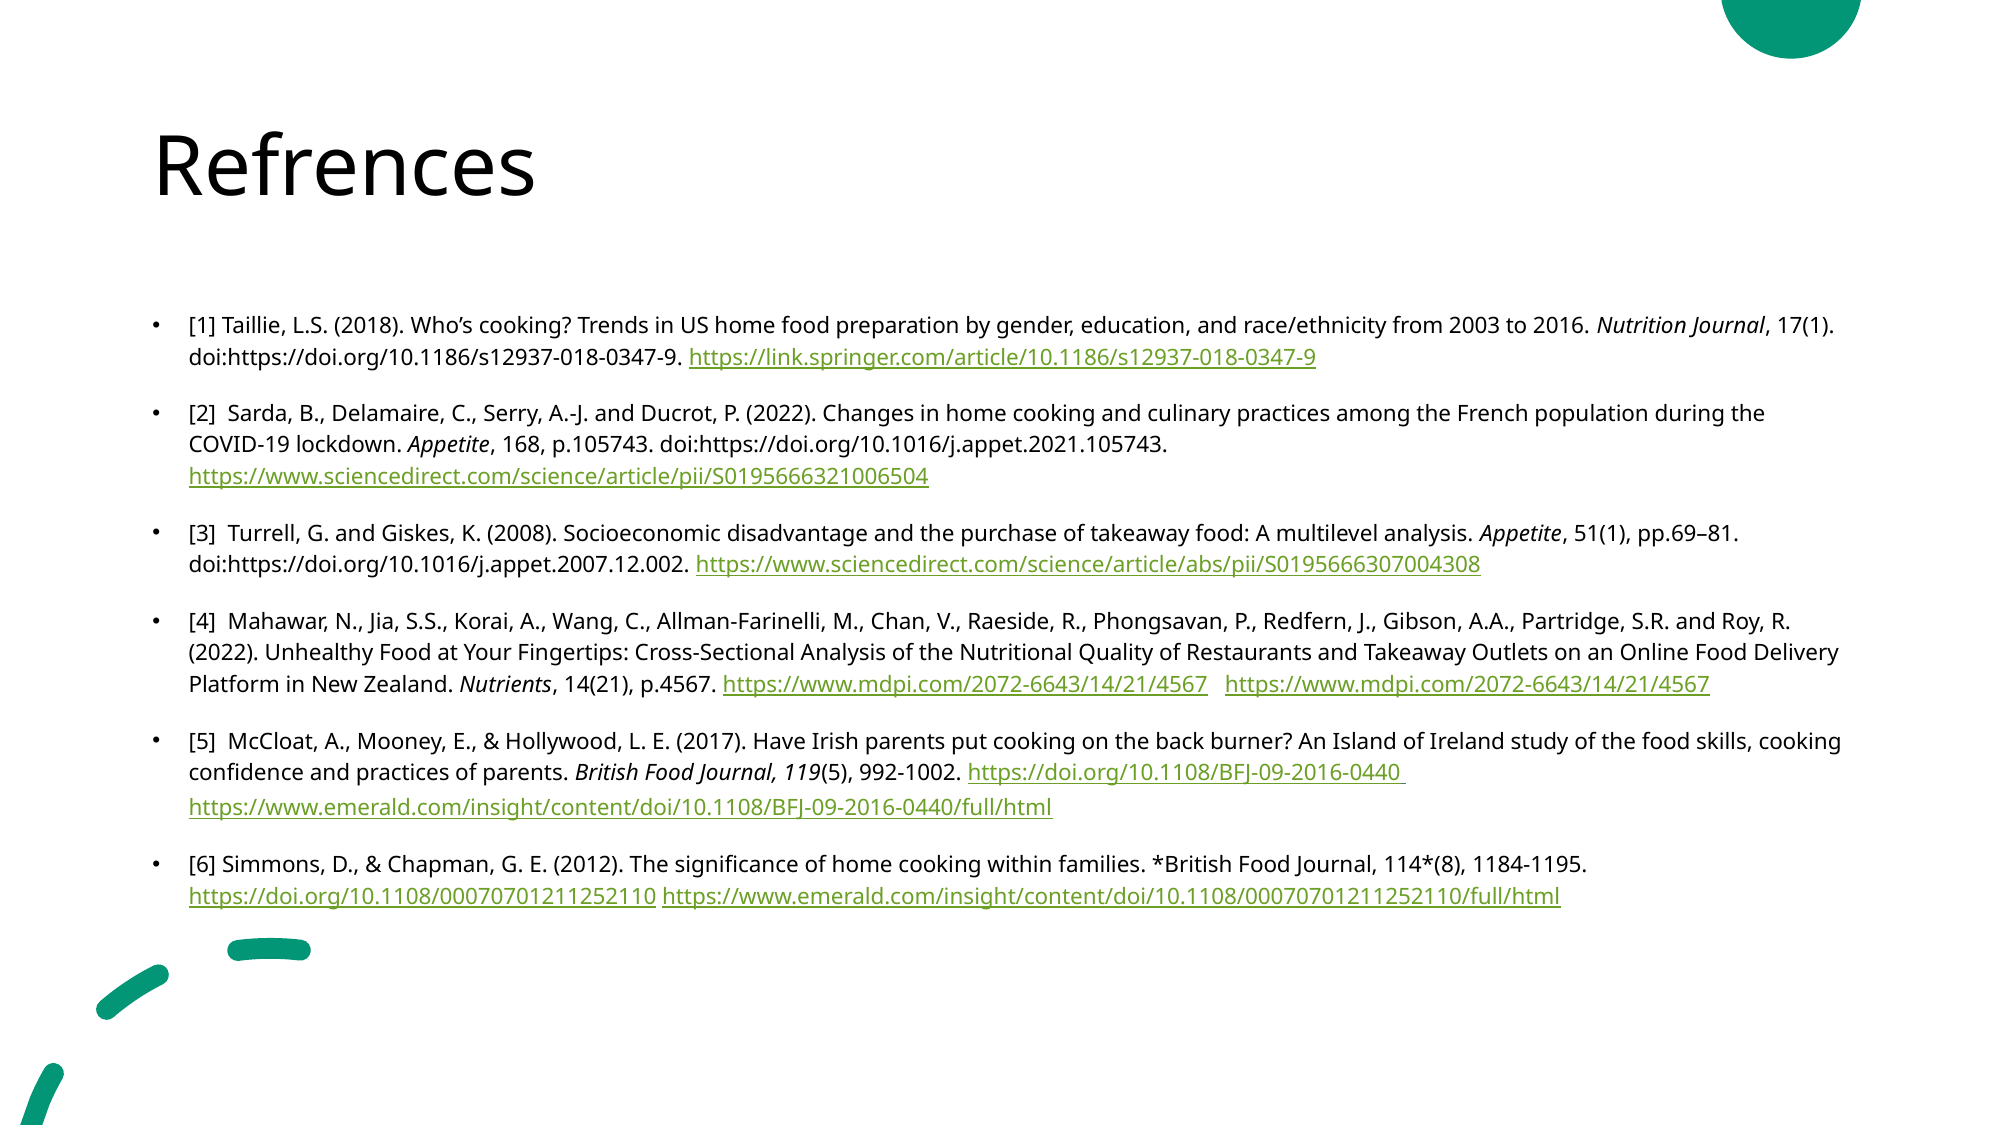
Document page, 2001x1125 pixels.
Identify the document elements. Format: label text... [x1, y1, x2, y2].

list [1] Taillie, L.S. (2018). Who’s cooking? Trends in US home food preparation by gender, education, and race/ethnicity from 2003 to 2016. Nutrition Journal, 17(1). doi:https://doi.org/10.1186/s12937-018-0347-9. https://link.springer.com/article/10.1186/s12937-018-0347-9 [2] Sarda, B., Delamaire, C., Serry, A.-J. and Ducrot, P. (2022). Changes in home cooking and culinary practices among the French population during the COVID-19 lockdown. Appetite, 168, p.105743. doi:https://doi.org/10.1016/j.appet.2021.105743. https://www.sciencedirect.com/science/article/pii/S0195666321006504 [3] Turrell, G. and Giskes, K. (2008). Socioeconomic disadvantage and the purchase of takeaway food: A multilevel analysis. Appetite, 51(1), pp.69–81. doi:https://doi.org/10.1016/j.appet.2007.12.002. https://www.sciencedirect.com/science/article/abs/pii/S0195666307004308 [4] Mahawar, N., Jia, S.S., Korai, A., Wang, C., Allman-Farinelli, M., Chan, V., Raeside, R., Phongsavan, P., Redfern, J., Gibson, A.A., Partridge, S.R. and Roy, R. (2022). Unhealthy Food at Your Fingertips: Cross-Sectional Analysis of the Nutritional Quality of Restaurants and Takeaway Outlets on an Online Food Delivery Platform in New Zealand. Nutrients, 14(21), p.4567. https://www.mdpi.com/2072-6643/14/21/4567 https://www.mdpi.com/2072-6643/14/21/4567 [5] McCloat, A., Mooney, E., & Hollywood, L. E. (2017). Have Irish parents put cooking on the back burner? An Island of Ireland study of the food skills, cooking confidence and practices of parents. British Food Journal, 119(5), 992-1002. https://doi.org/10.1108/BFJ-09-2016-0440 https://www.emerald.com/insight/content/doi/10.1108/BFJ-09-2016-0440/full/html [6] Simmons, D., & Chapman, G. E. (2012). The significance of home cooking within families. *British Food Journal, 114*(8), 1184-1195. https://doi.org/10.1108/00070701211252110 https://www.emerald.com/insight/content/doi/10.1108/00070701211252110/full/html [137, 299, 1863, 933]
title Refrences [137, 59, 1863, 278]
